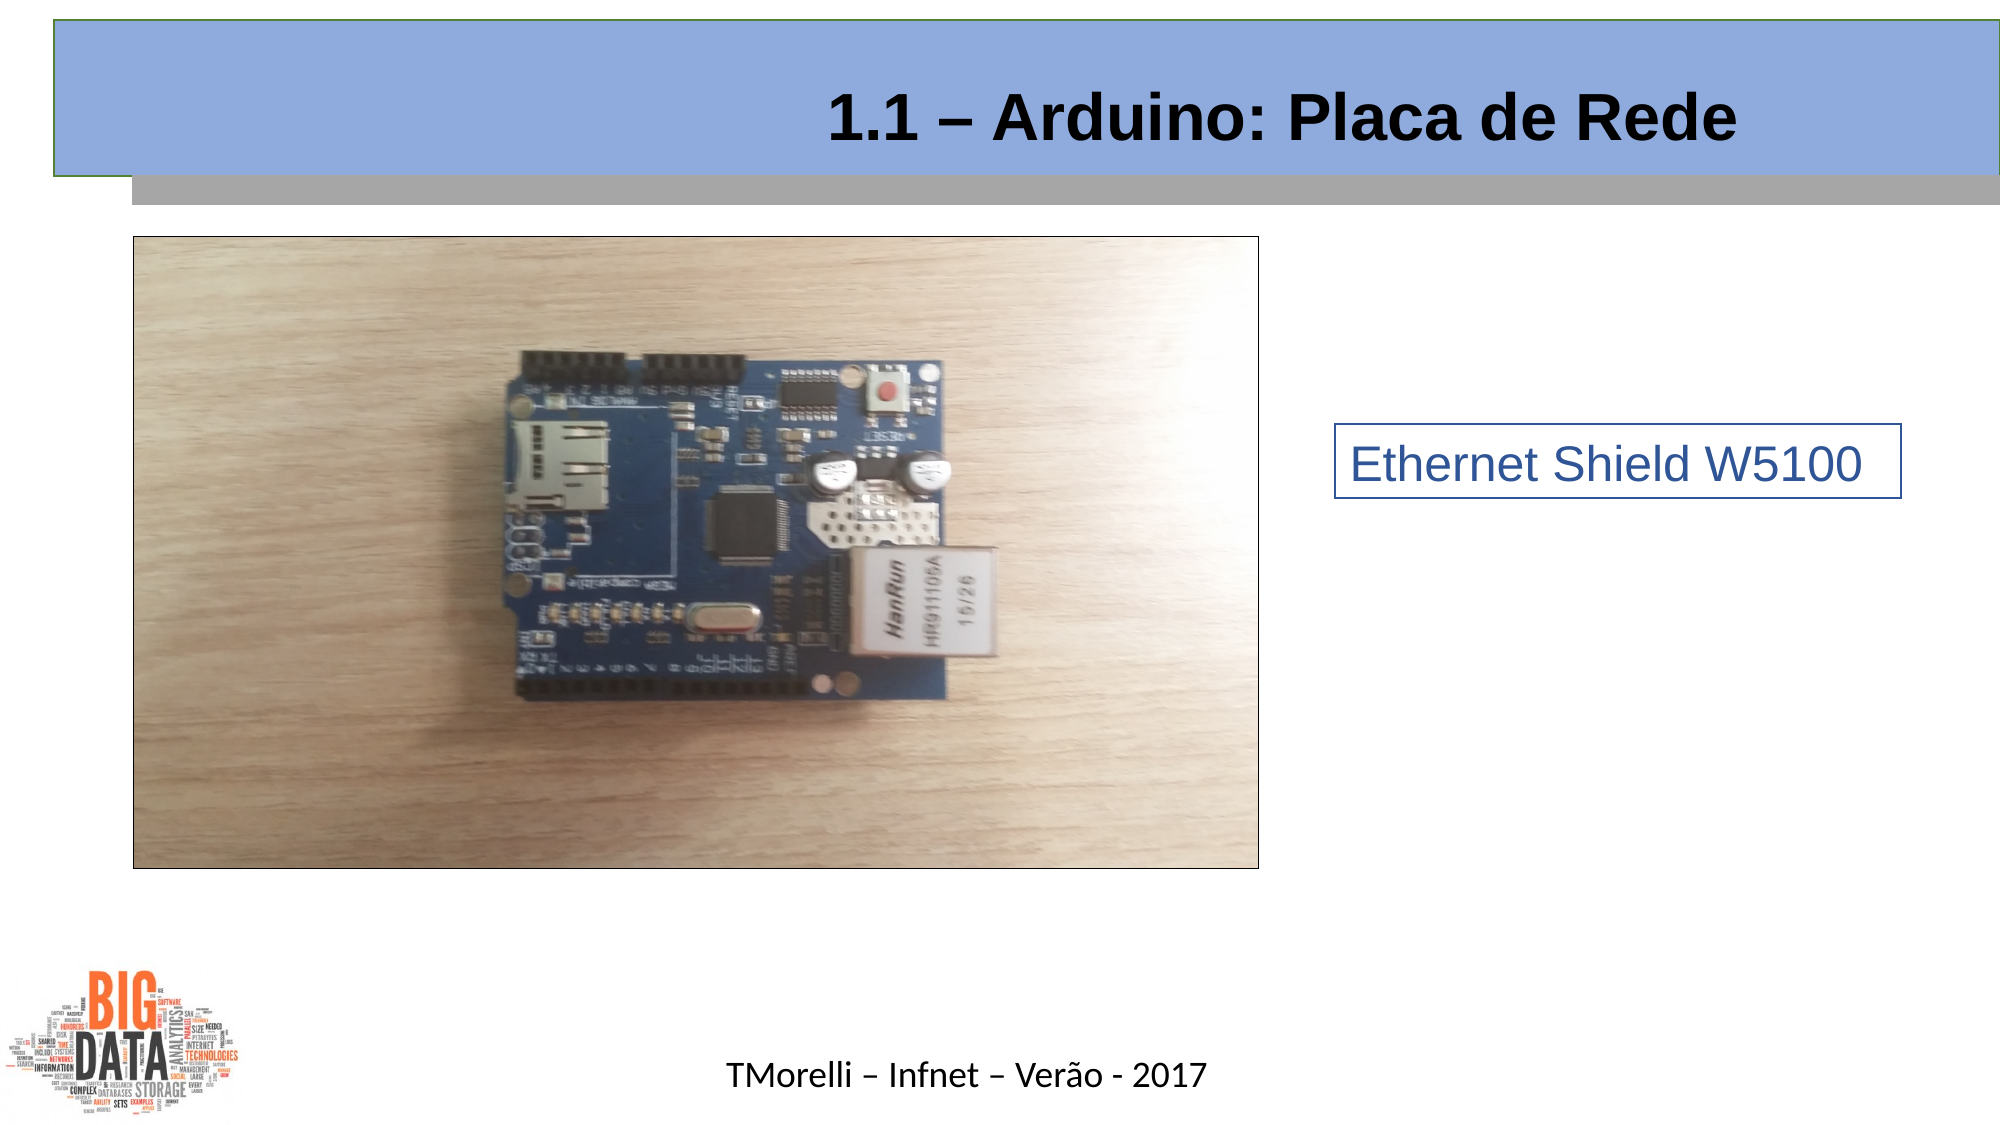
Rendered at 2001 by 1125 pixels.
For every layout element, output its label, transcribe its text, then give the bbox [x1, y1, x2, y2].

picture [133, 236, 1259, 869]
text_box [53, 19, 2000, 177]
text_box Ethernet Shield W5100 [1334, 423, 1902, 499]
text_box 1.1 – Arduino: Placa de Rede [812, 66, 1858, 162]
picture [0, 959, 243, 1125]
text_box [132, 175, 2000, 205]
